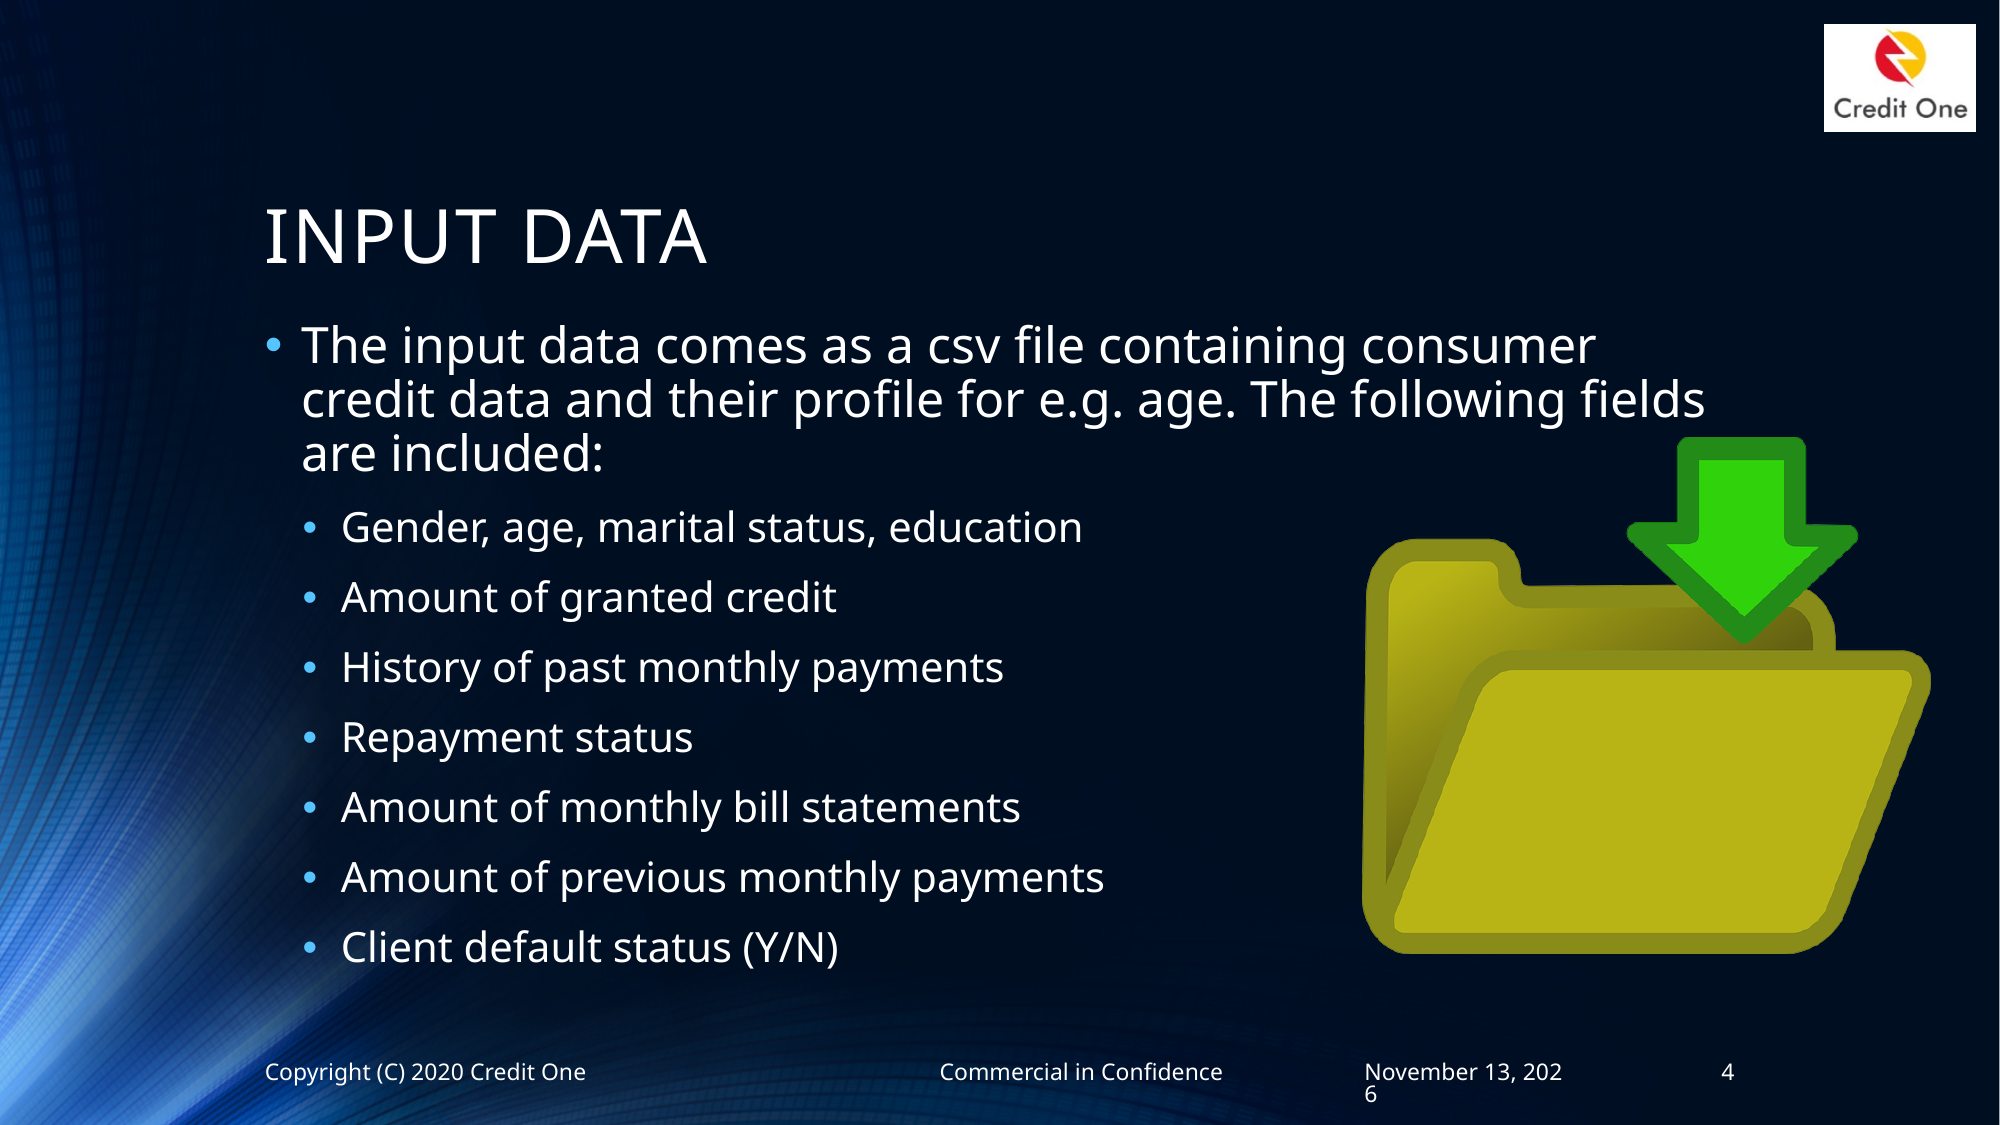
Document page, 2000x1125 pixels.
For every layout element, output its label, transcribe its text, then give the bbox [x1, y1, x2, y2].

footer Copyright (C) 2020 Credit One Commercial in Confidence [249, 1050, 1325, 1096]
list The input data comes as a csv file containing consumer credit data and their profile for e.g. age. The following fields are included: Gender, age, marital status, education Amount of granted credit History of past monthly payments Repayment status Amount of monthly bill statements Amount of previous monthly payments Client default status (Y/N) [249, 312, 1749, 988]
slide_number 4 [1612, 1050, 1750, 1096]
picture [0, 0, 2000, 1125]
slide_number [1349, 1050, 1588, 1096]
title INPUT DATA [249, 62, 1750, 288]
